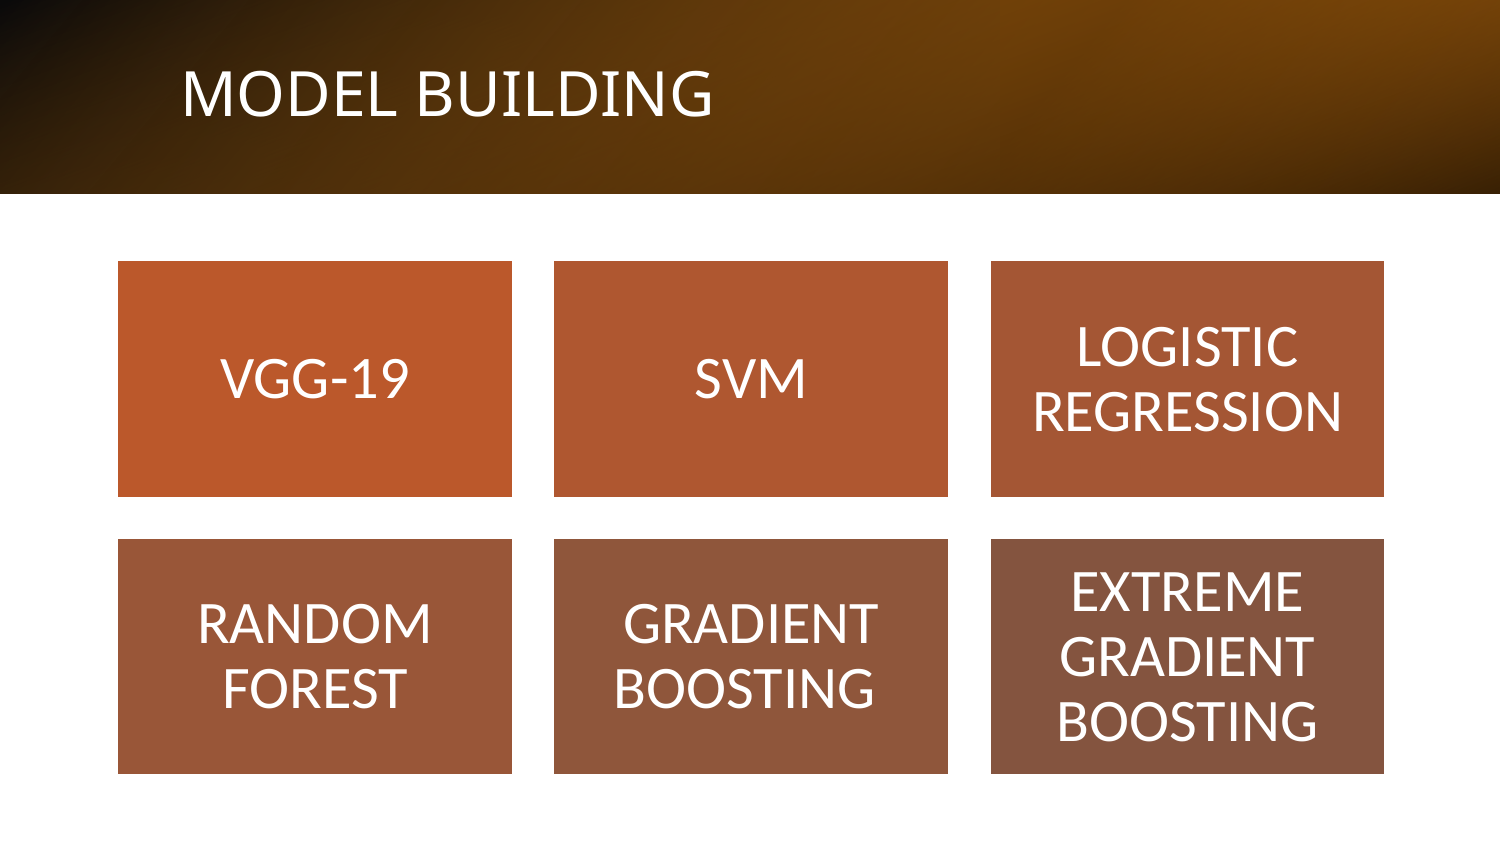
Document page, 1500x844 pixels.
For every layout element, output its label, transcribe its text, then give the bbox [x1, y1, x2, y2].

title MODEL BUILDING [168, 42, 1405, 151]
text_box [0, 0, 1500, 194]
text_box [116, 260, 1386, 776]
text_box [0, 194, 1500, 844]
